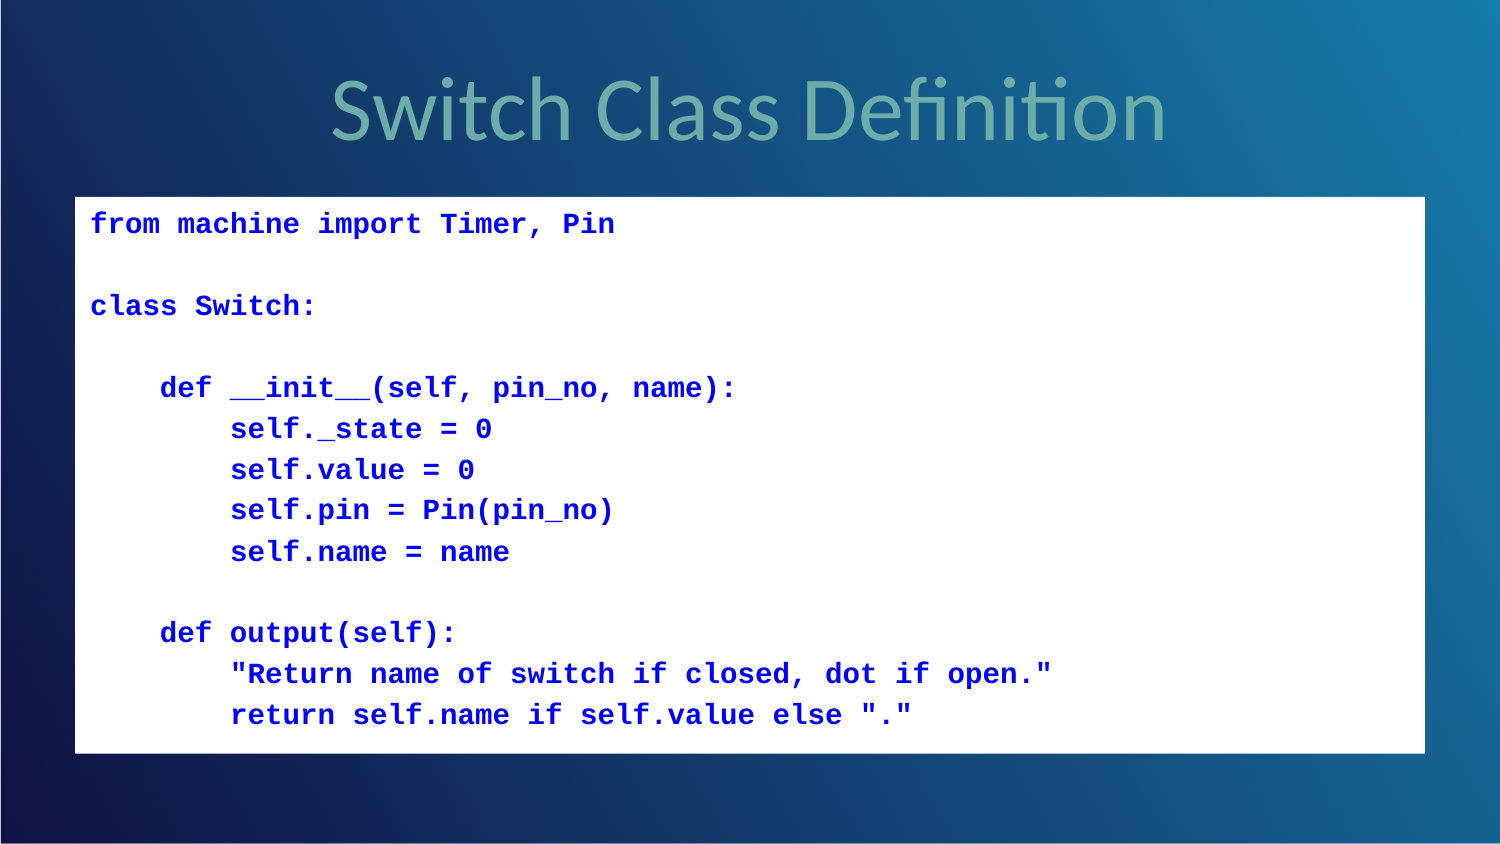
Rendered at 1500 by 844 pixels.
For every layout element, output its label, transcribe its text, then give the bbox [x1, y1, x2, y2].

title Switch Class Definition [75, 33, 1425, 175]
picture [0, 0, 1500, 844]
list from machine import Timer, Pin class Switch: def __init__(self, pin_no, name): self._state = 0 self.value = 0 self.pin = Pin(pin_no) self.name = name def output(self): "Return name of switch if closed, dot if open." return self.name if self.value else "." [75, 196, 1425, 754]
